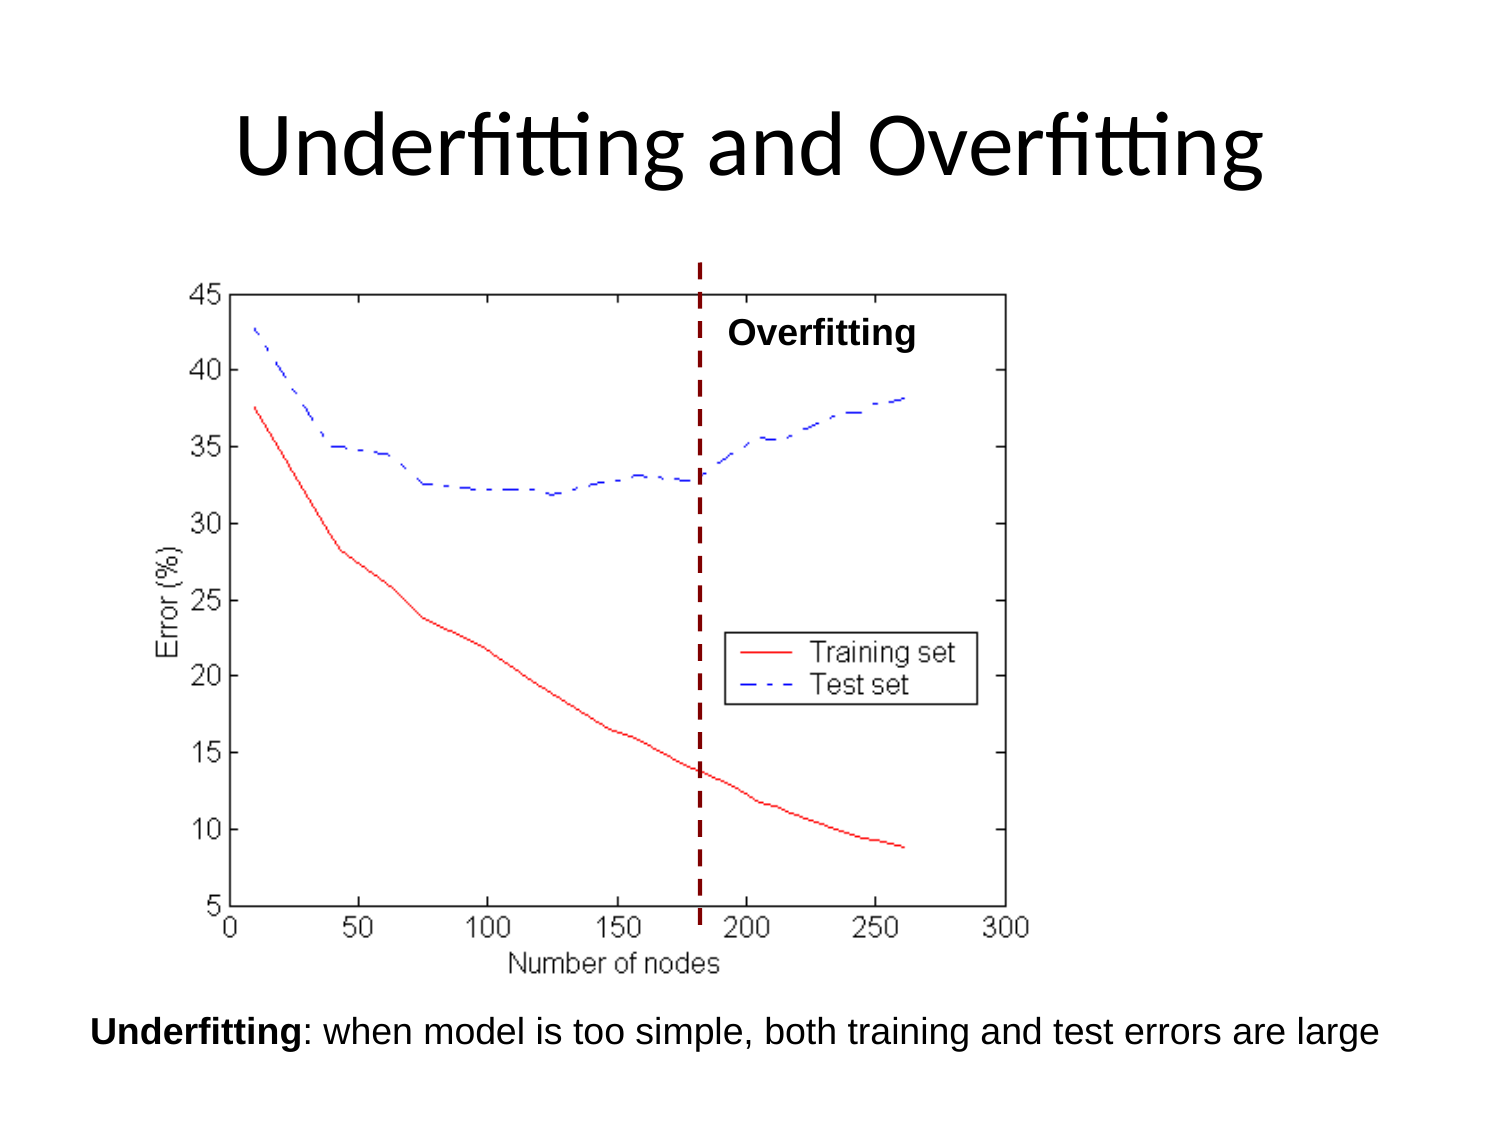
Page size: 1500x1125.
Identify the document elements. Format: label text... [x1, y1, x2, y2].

title Underfitting and Overfitting [75, 45, 1425, 233]
text_box Underfitting: when model is too simple, both training and test errors are large [75, 999, 1463, 1060]
picture [99, 237, 1101, 988]
